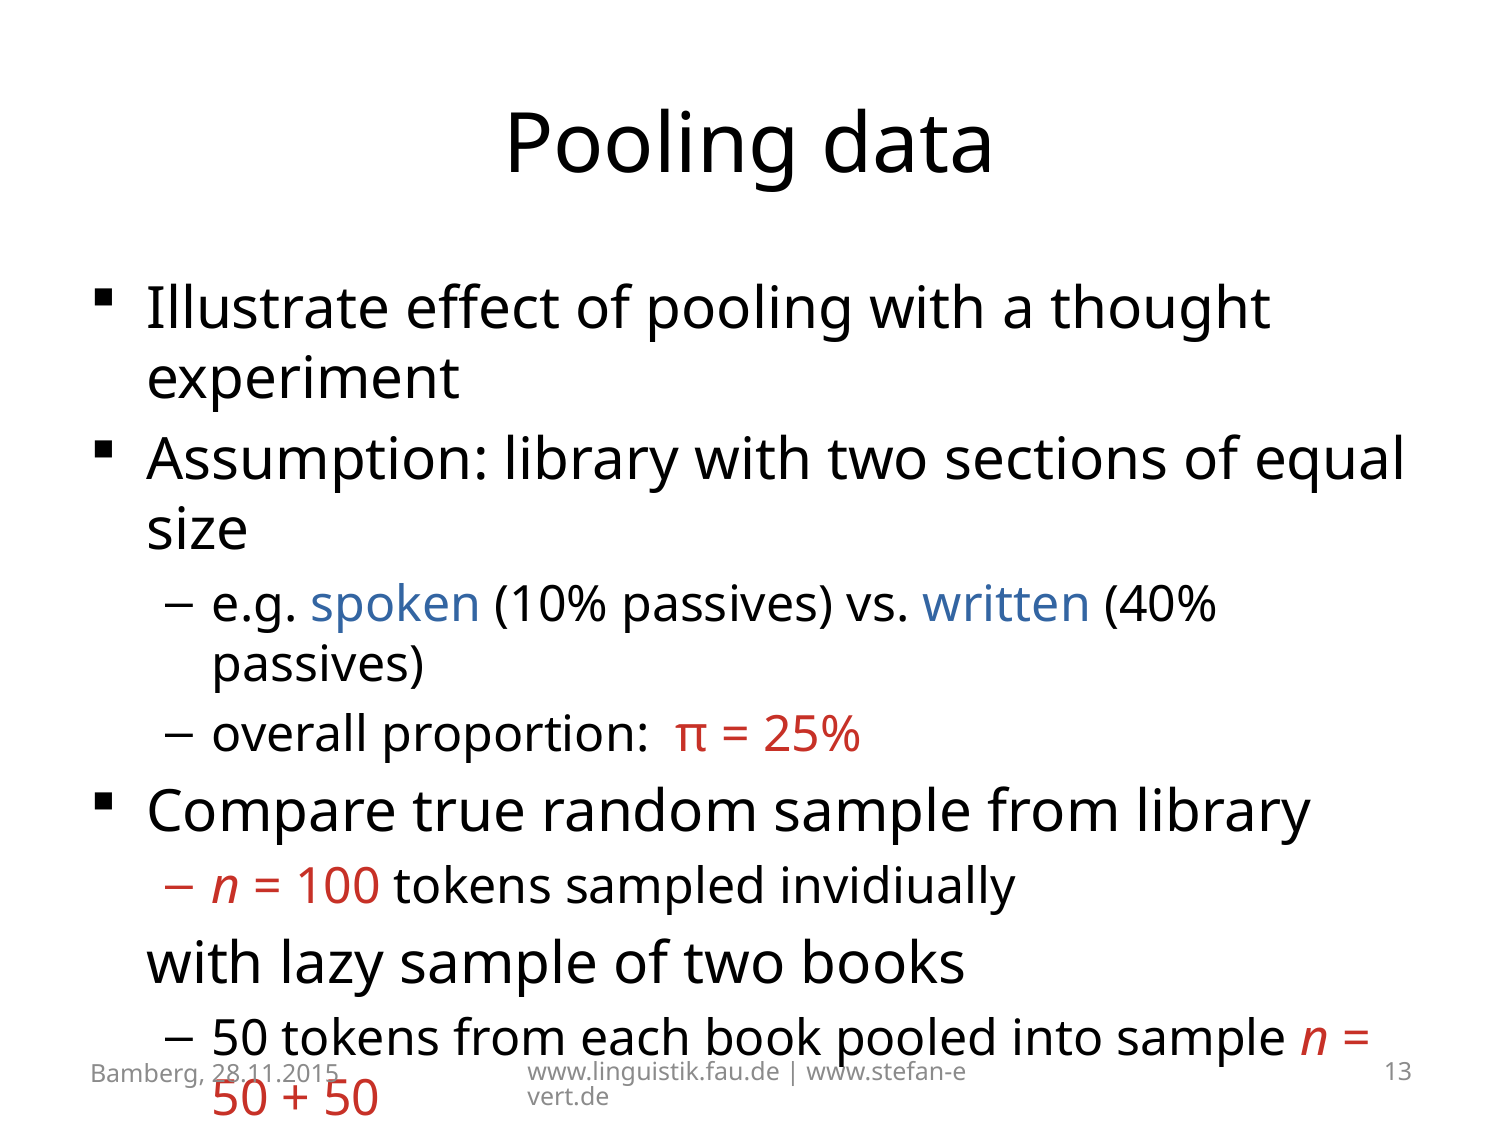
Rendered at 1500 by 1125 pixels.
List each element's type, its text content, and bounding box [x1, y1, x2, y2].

slide_number 13 [1077, 1042, 1428, 1103]
footer www.linguistik.fau.de | www.stefan-evert.de [512, 1042, 988, 1103]
title Pooling data [75, 45, 1425, 233]
list Illustrate effect of pooling with a thought experiment Assumption: library with two sections of equal size e.g. spoken (10% passives) vs. written (40% passives) overall proportion: π = 25% Compare true random sample from library n = 100 tokens sampled invidiually with lazy sample of two books 50 tokens from each book pooled into sample n = 50 + 50 by plotting the respective sampling distributions [75, 262, 1425, 1005]
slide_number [75, 1042, 425, 1103]
